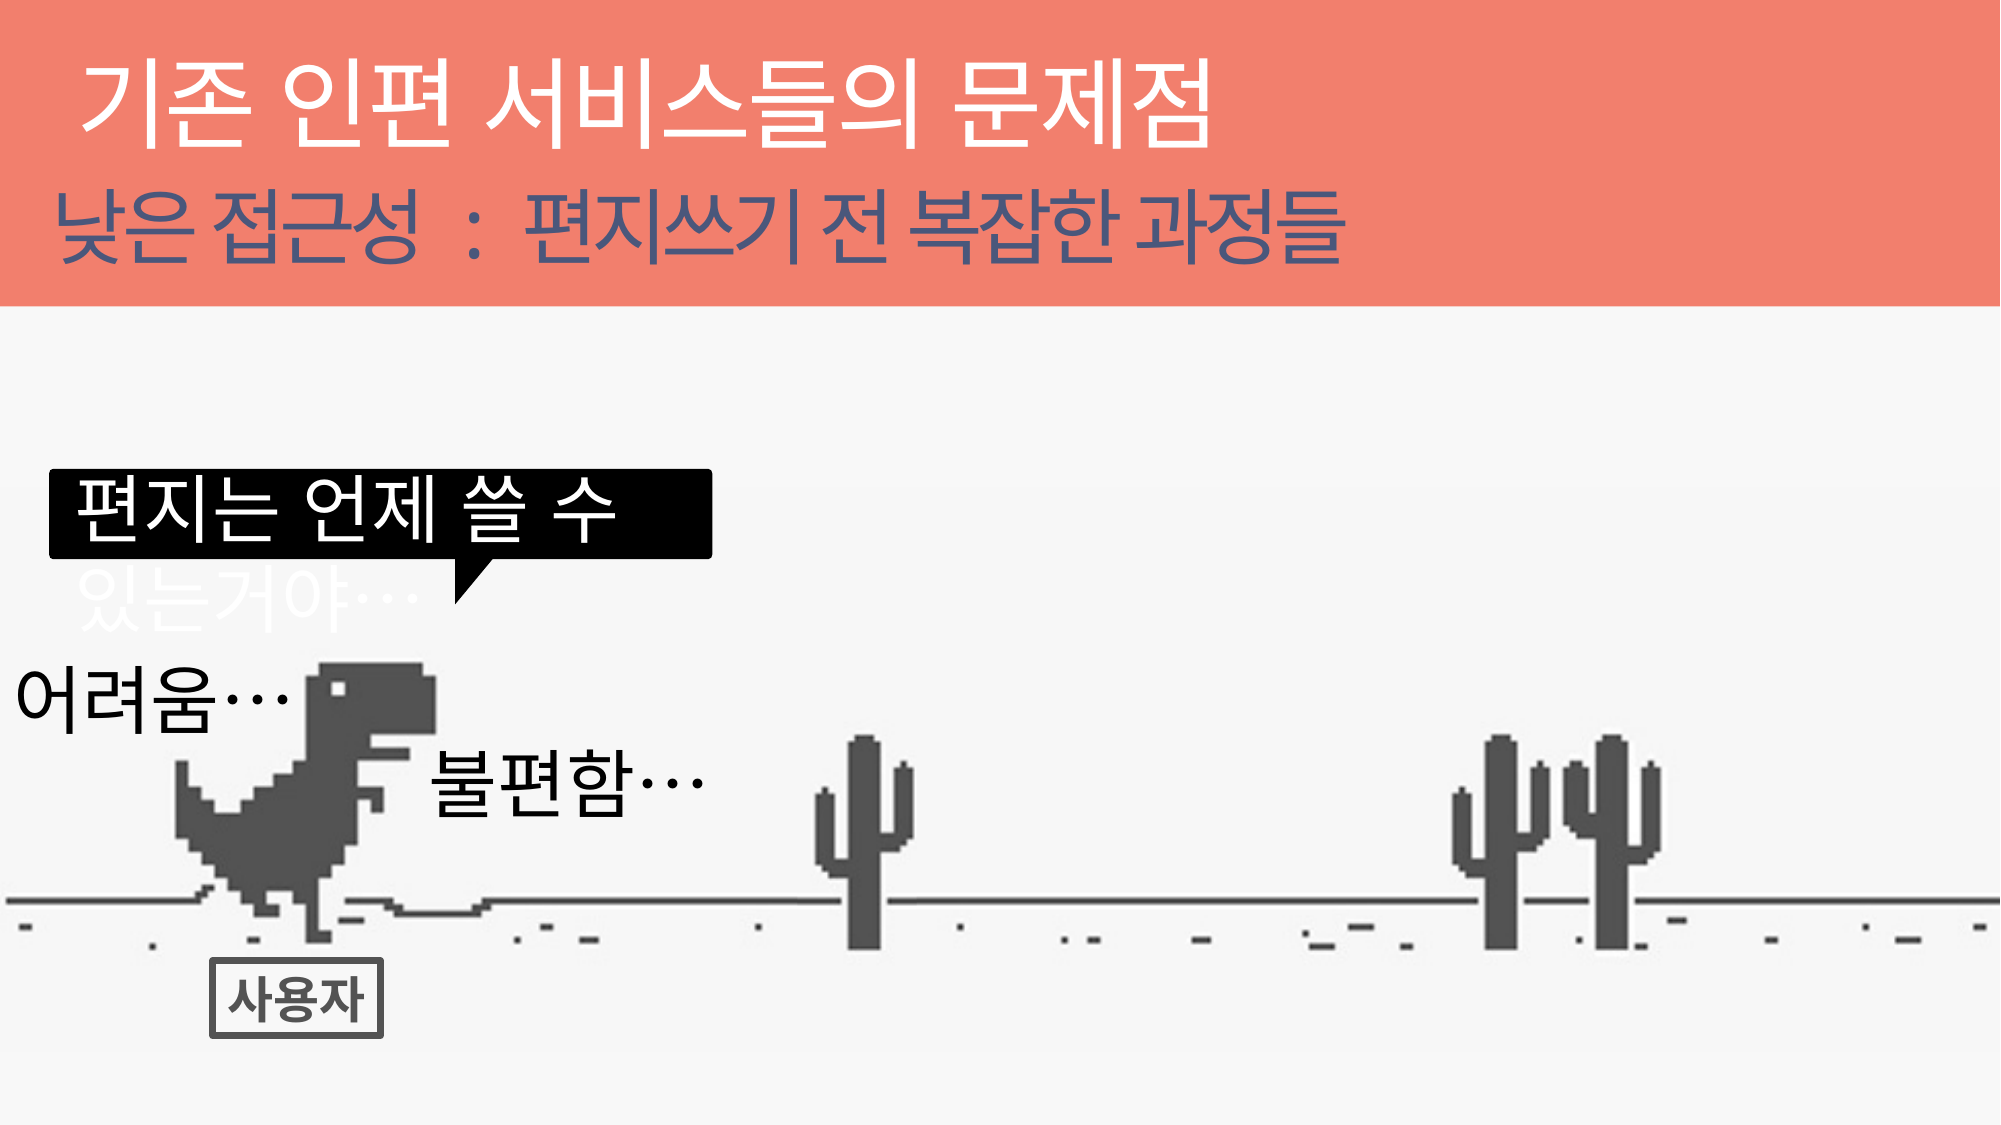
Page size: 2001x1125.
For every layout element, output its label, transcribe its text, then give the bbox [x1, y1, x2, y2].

picture [0, 487, 2000, 1052]
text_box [49, 454, 713, 605]
text_box [0, 0, 2000, 308]
text_box 낮은 접근성 : 편지쓰기 전 복잡한 과정들 [37, 167, 1366, 283]
text_box 기존 인편 서비스들의 문제점 [61, 33, 1236, 167]
